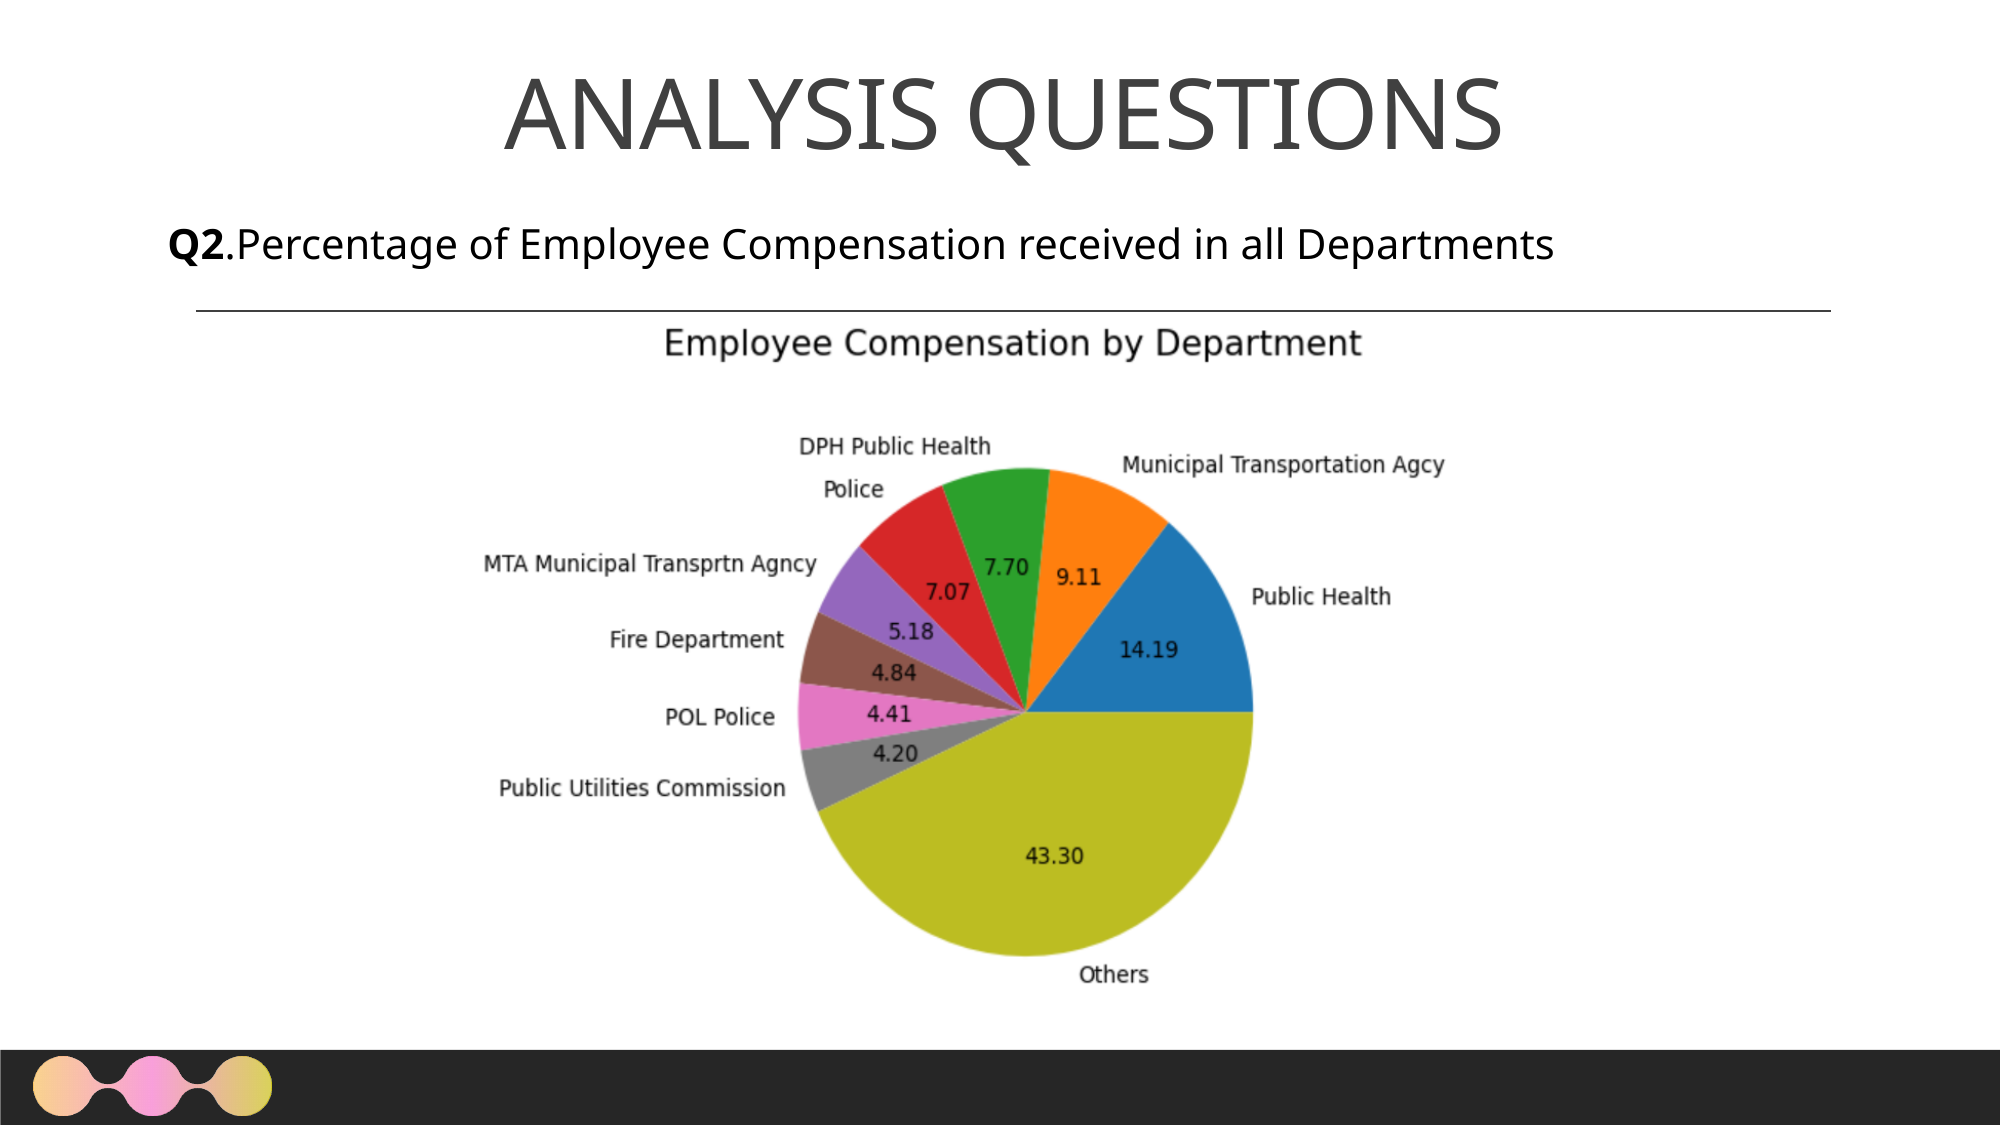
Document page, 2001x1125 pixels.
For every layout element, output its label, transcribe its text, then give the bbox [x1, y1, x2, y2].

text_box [33, 1055, 272, 1117]
picture [424, 317, 1532, 1035]
text_box Q2.Percentage of Employee Compensation received in all Departments [152, 210, 1803, 276]
title ANALYSIS QUESTIONS [180, 47, 1830, 179]
